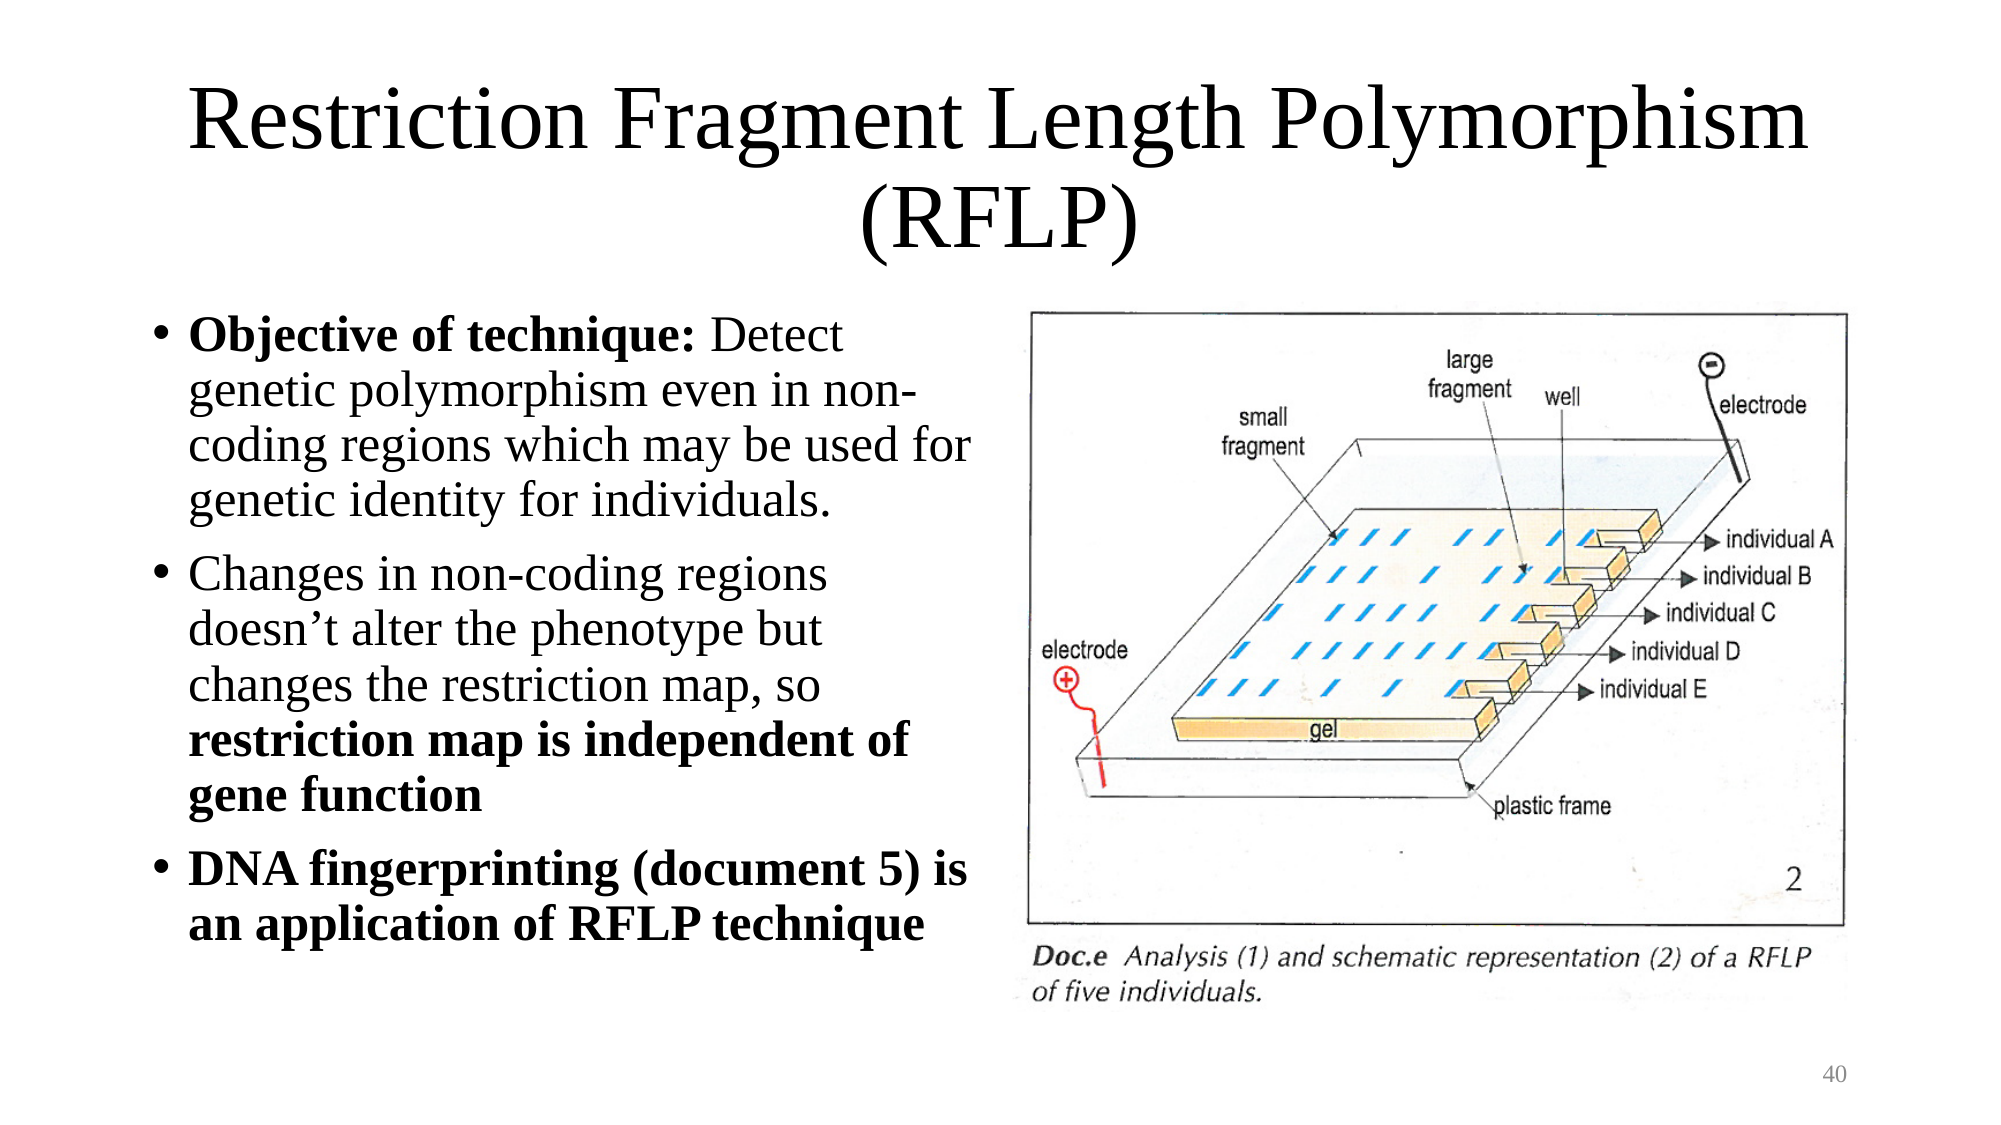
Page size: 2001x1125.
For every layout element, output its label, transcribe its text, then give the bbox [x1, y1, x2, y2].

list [1012, 301, 1863, 1012]
title Restriction Fragment Length Polymorphism (RFLP) [137, 59, 1863, 278]
slide_number 40 [1412, 1042, 1863, 1103]
list Objective of technique: Detect genetic polymorphism even in non-coding regions which may be used for genetic identity for individuals. Changes in non-coding regions doesn’t alter the phenotype but changes the restriction map, so restriction map is independent of gene function DNA fingerprinting (document 5) is an application of RFLP technique [137, 299, 988, 1014]
